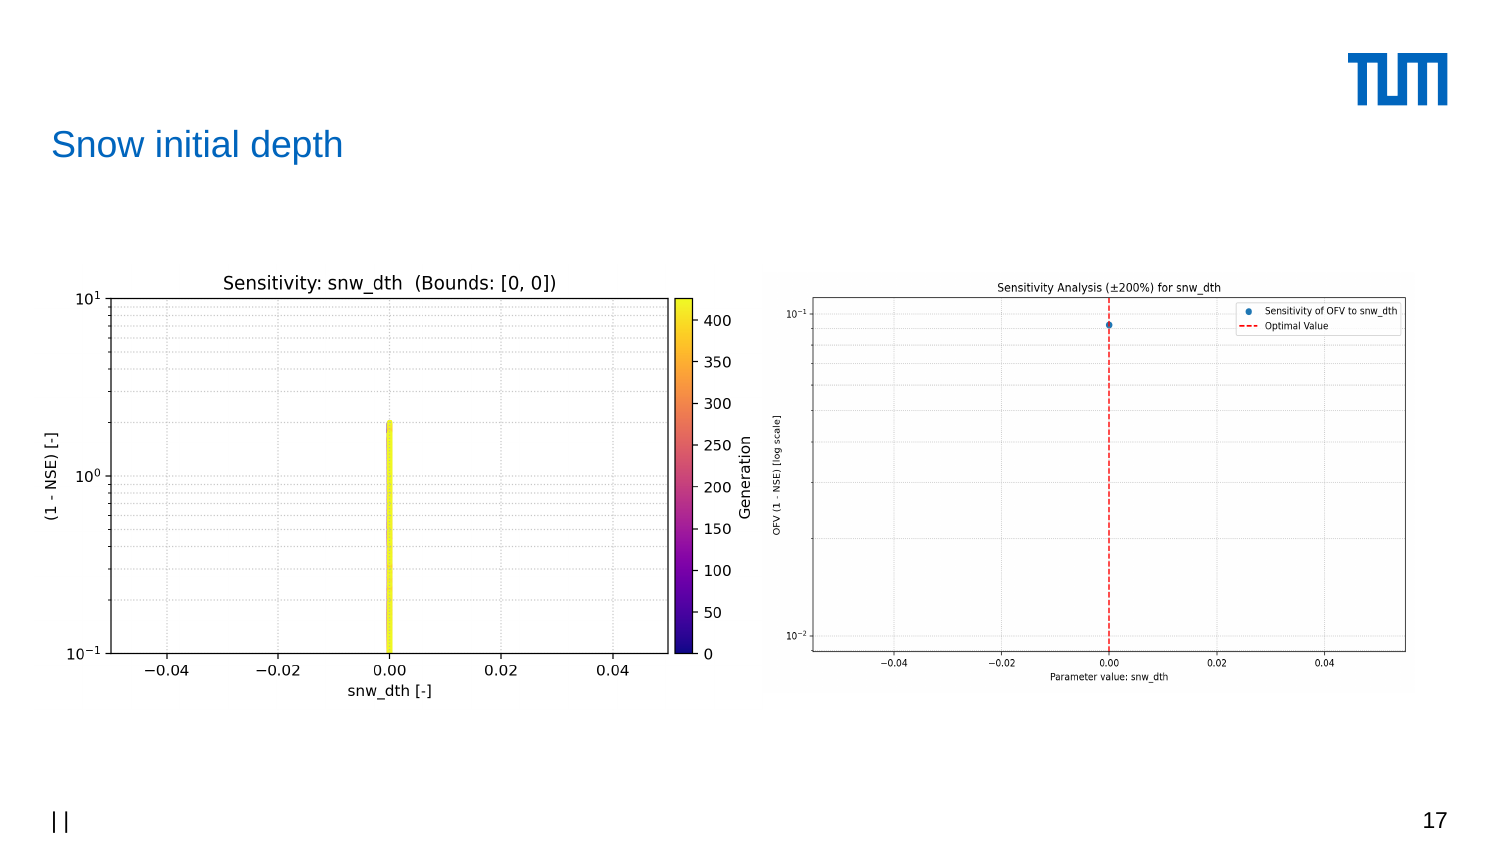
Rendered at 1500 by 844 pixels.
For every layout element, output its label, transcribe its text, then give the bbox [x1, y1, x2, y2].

footer | | [51, 796, 1112, 842]
picture [34, 263, 1416, 710]
list Snow initial depth [51, 112, 1447, 165]
slide_number 17 [1112, 796, 1448, 842]
